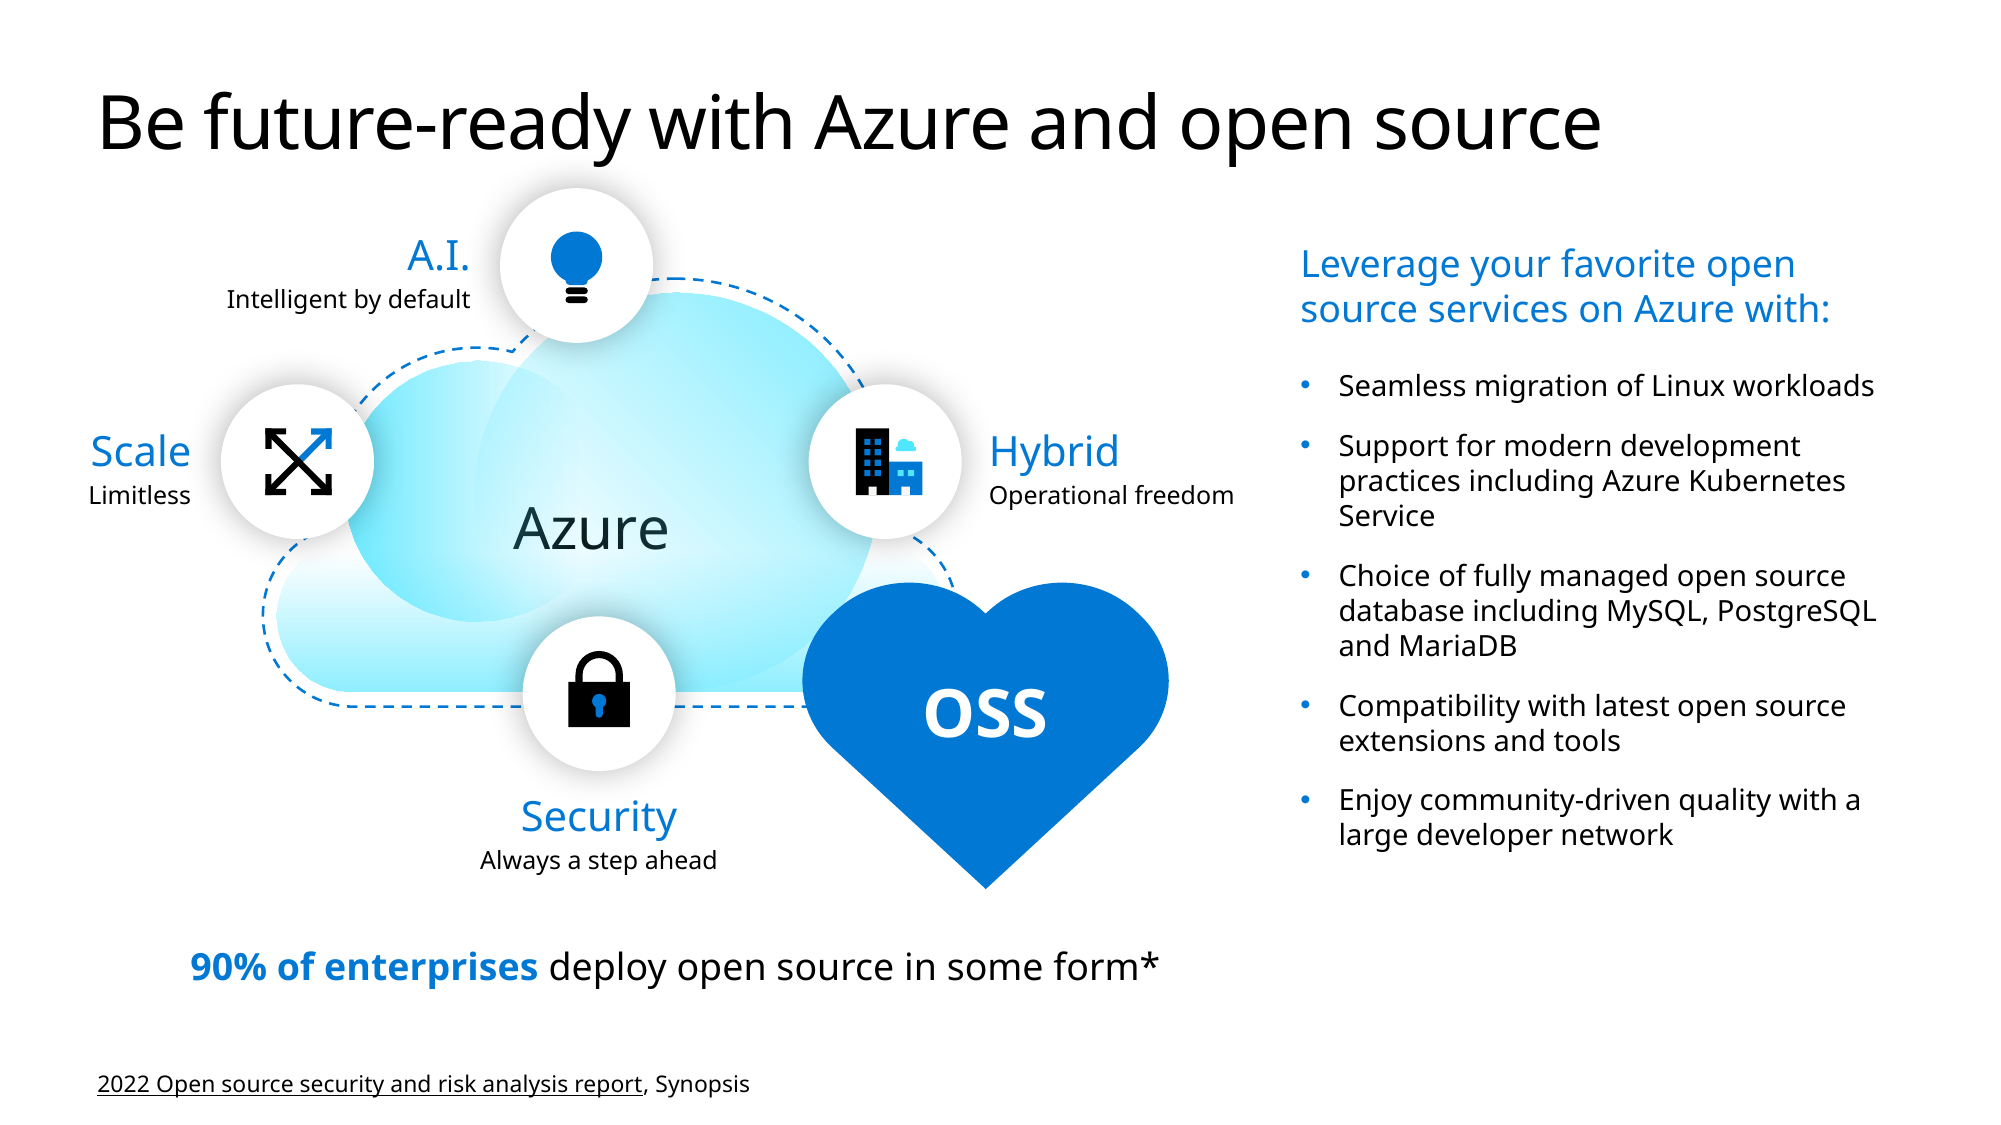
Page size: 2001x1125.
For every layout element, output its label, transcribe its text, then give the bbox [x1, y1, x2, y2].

text_box [979, 883, 993, 890]
title Be future-ready with Azure and open source [96, 75, 1904, 166]
text_box 2022 Open source security and risk analysis report, Synopsis [97, 1069, 779, 1102]
text_box 90% of enterprises deploy open source in some form* [175, 933, 1176, 1043]
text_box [29, 187, 1263, 883]
text_box Leverage your favorite open source services on Azure with: Seamless migration of Linux workloads Support for modern development practices including Azure Kubernetes Service Choice of fully managed open source database including MySQL, PostgreSQL and MariaDB Compatibility with latest open source extensions and tools Enjoy community-driven quality with a large developer network [1300, 239, 1905, 852]
